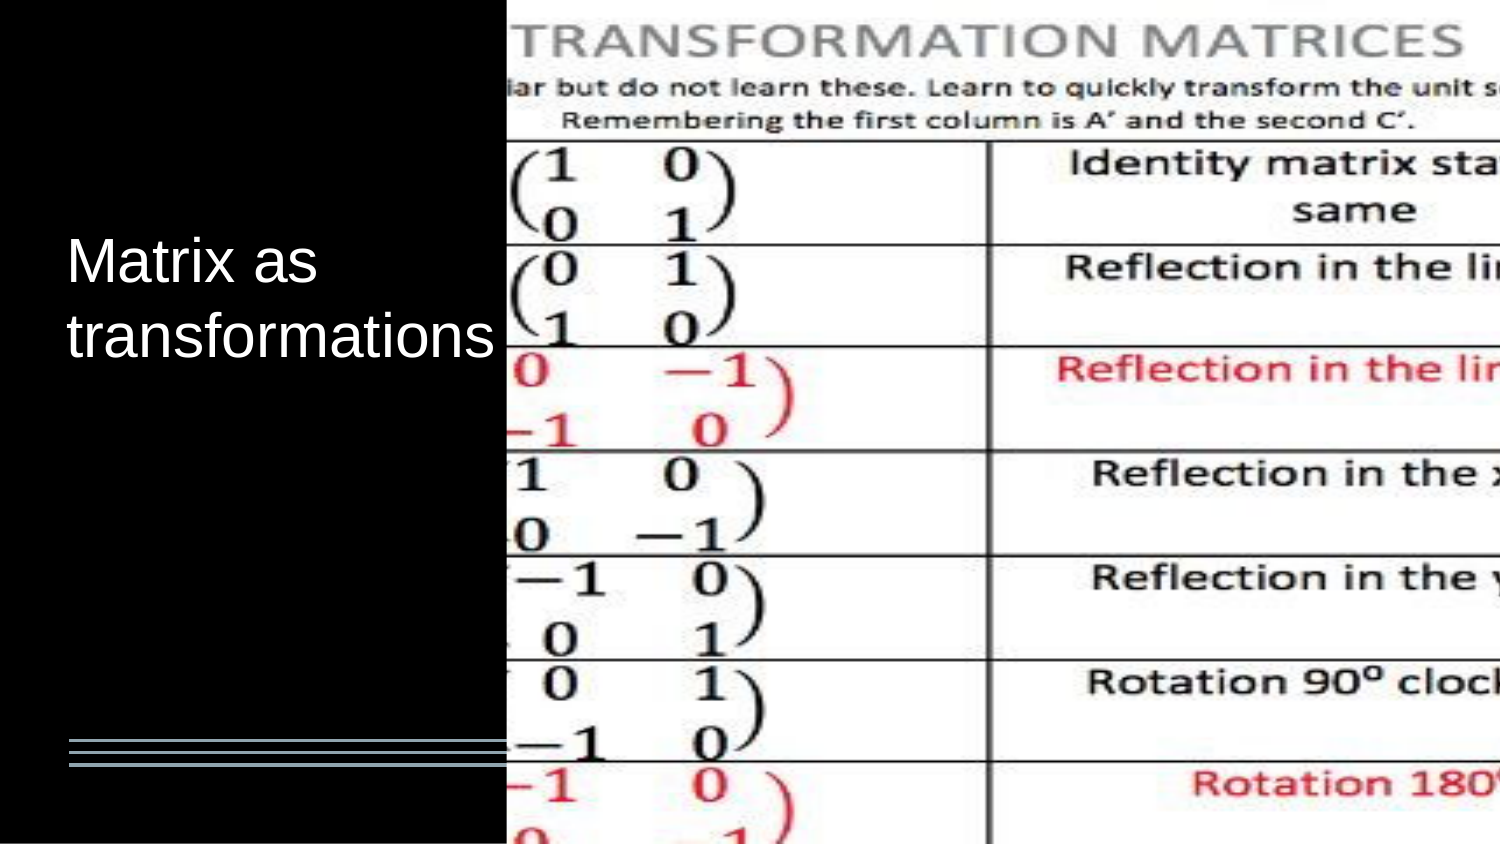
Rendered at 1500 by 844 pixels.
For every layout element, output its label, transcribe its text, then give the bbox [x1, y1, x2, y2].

picture [506, 0, 1500, 844]
title Matrix as transformations [51, 122, 501, 386]
